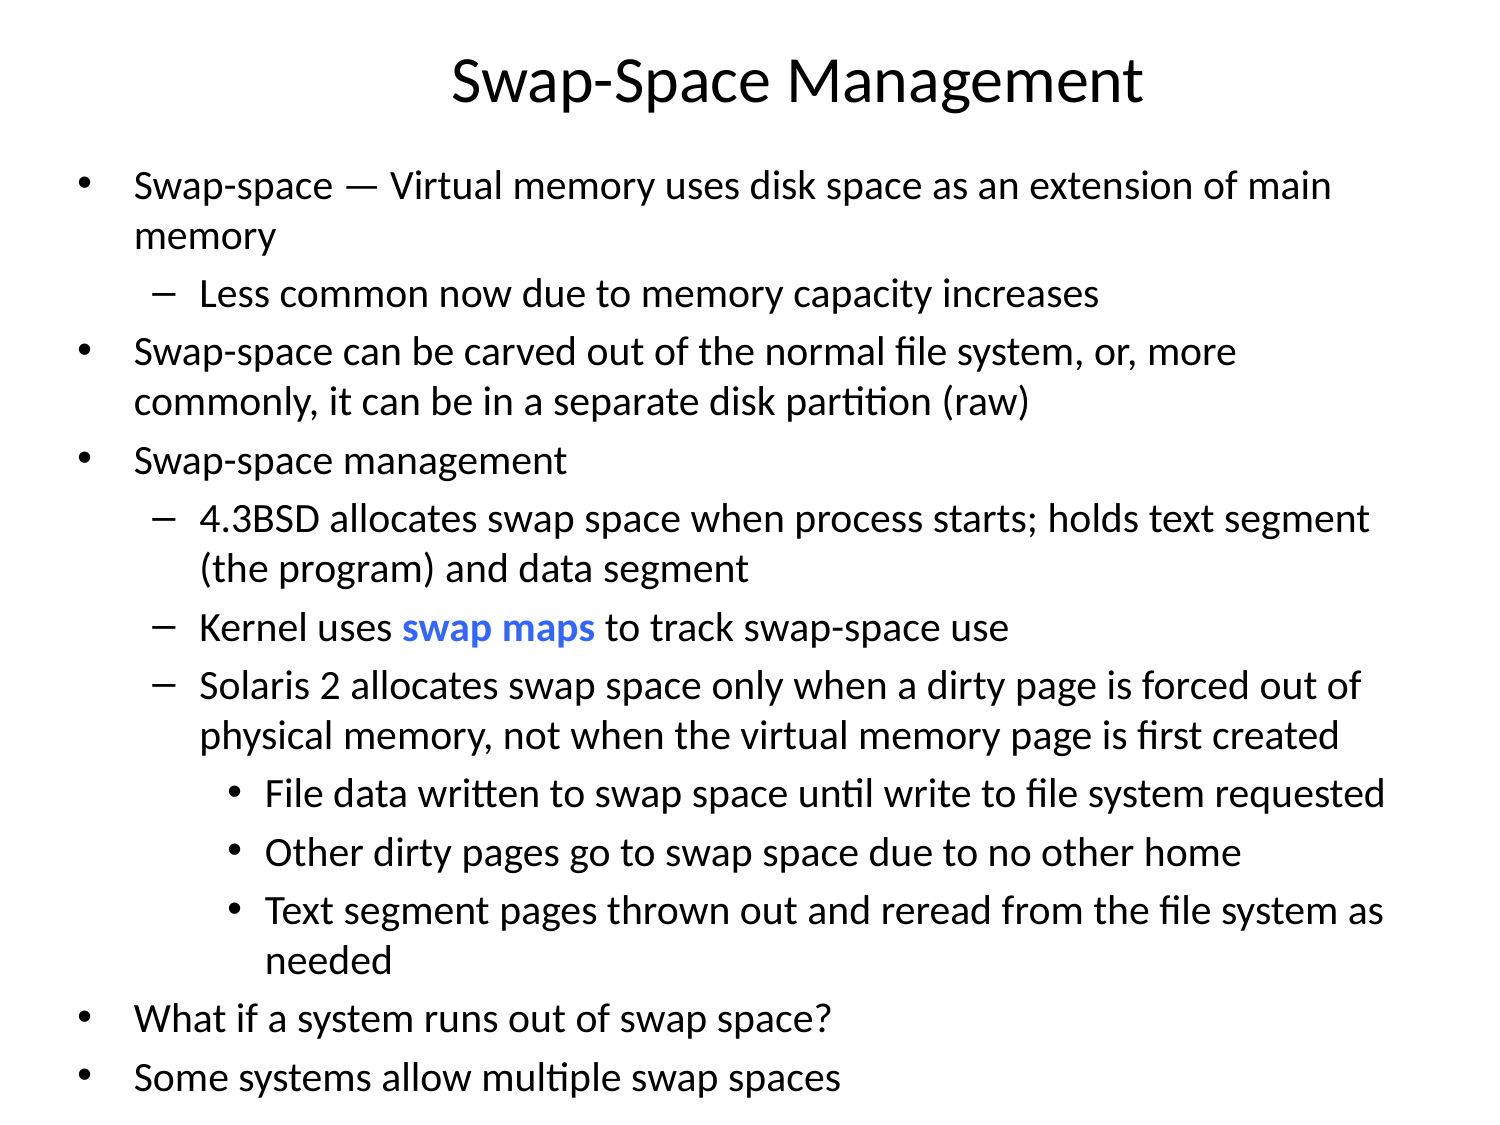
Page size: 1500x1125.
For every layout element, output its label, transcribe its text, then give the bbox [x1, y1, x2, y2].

title Swap-Space Management [172, 28, 1425, 124]
list Swap-space — Virtual memory uses disk space as an extension of main memory Less common now due to memory capacity increases Swap-space can be carved out of the normal file system, or, more commonly, it can be in a separate disk partition (raw) Swap-space management 4.3BSD allocates swap space when process starts; holds text segment (the program) and data segment Kernel uses swap maps to track swap-space use Solaris 2 allocates swap space only when a dirty page is forced out of physical memory, not when the virtual memory page is first created File data written to swap space until write to file system requested Other dirty pages go to swap space due to no other home Text segment pages thrown out and reread from the file system as needed What if a system runs out of swap space? Some systems allow multiple swap spaces [62, 149, 1438, 1088]
